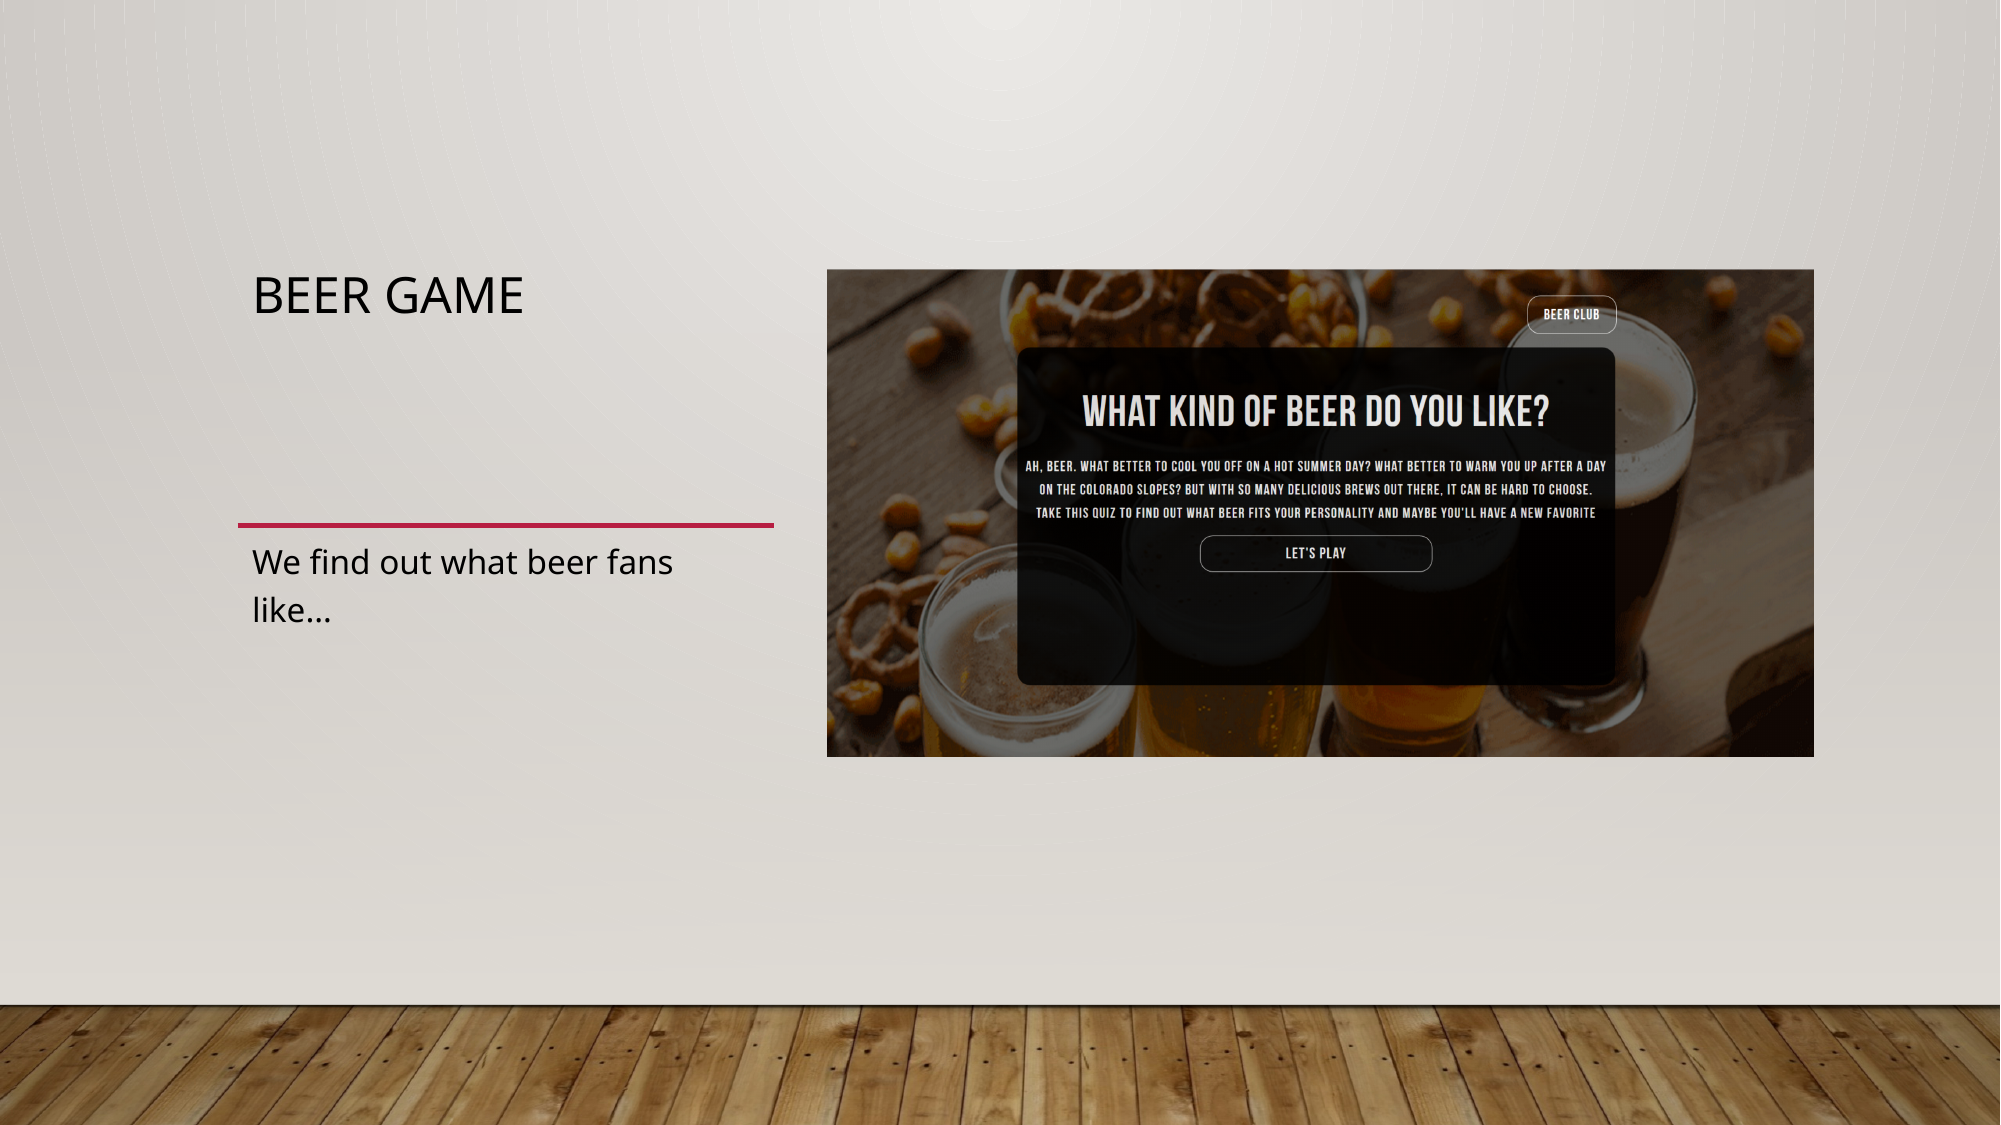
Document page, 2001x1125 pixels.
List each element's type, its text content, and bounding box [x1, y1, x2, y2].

list We find out what beer fans like… [236, 525, 775, 895]
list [827, 269, 1814, 757]
picture [0, 1005, 2000, 1125]
title Beer game [236, 131, 774, 500]
